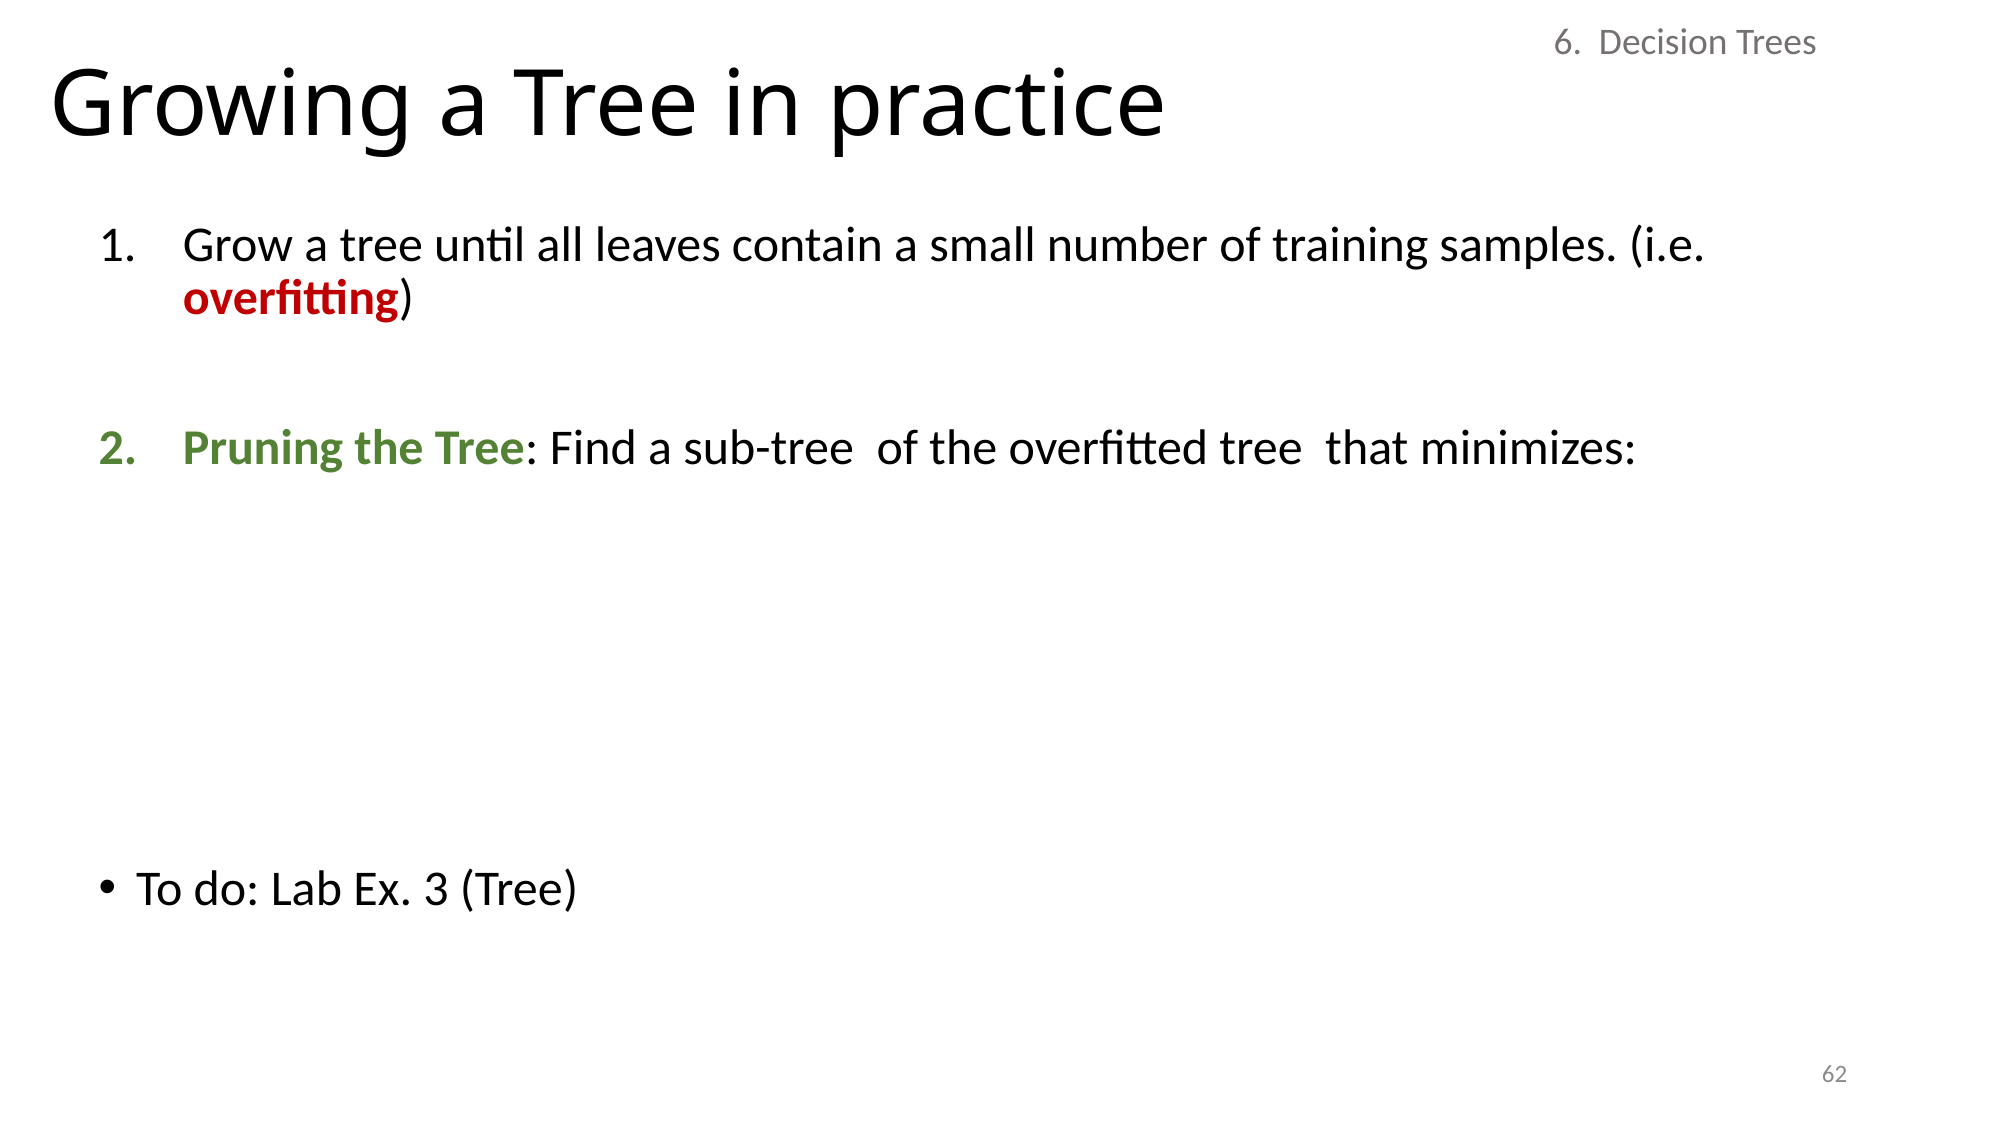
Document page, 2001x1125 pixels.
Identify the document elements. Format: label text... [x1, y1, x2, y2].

text_box To do: Lab Ex. 3 (Tree) [83, 854, 1000, 960]
text_box 6. Decision Trees [1538, 10, 1832, 70]
title Growing a Tree in practice [34, 0, 1760, 215]
slide_number 62 [1412, 1042, 1863, 1103]
